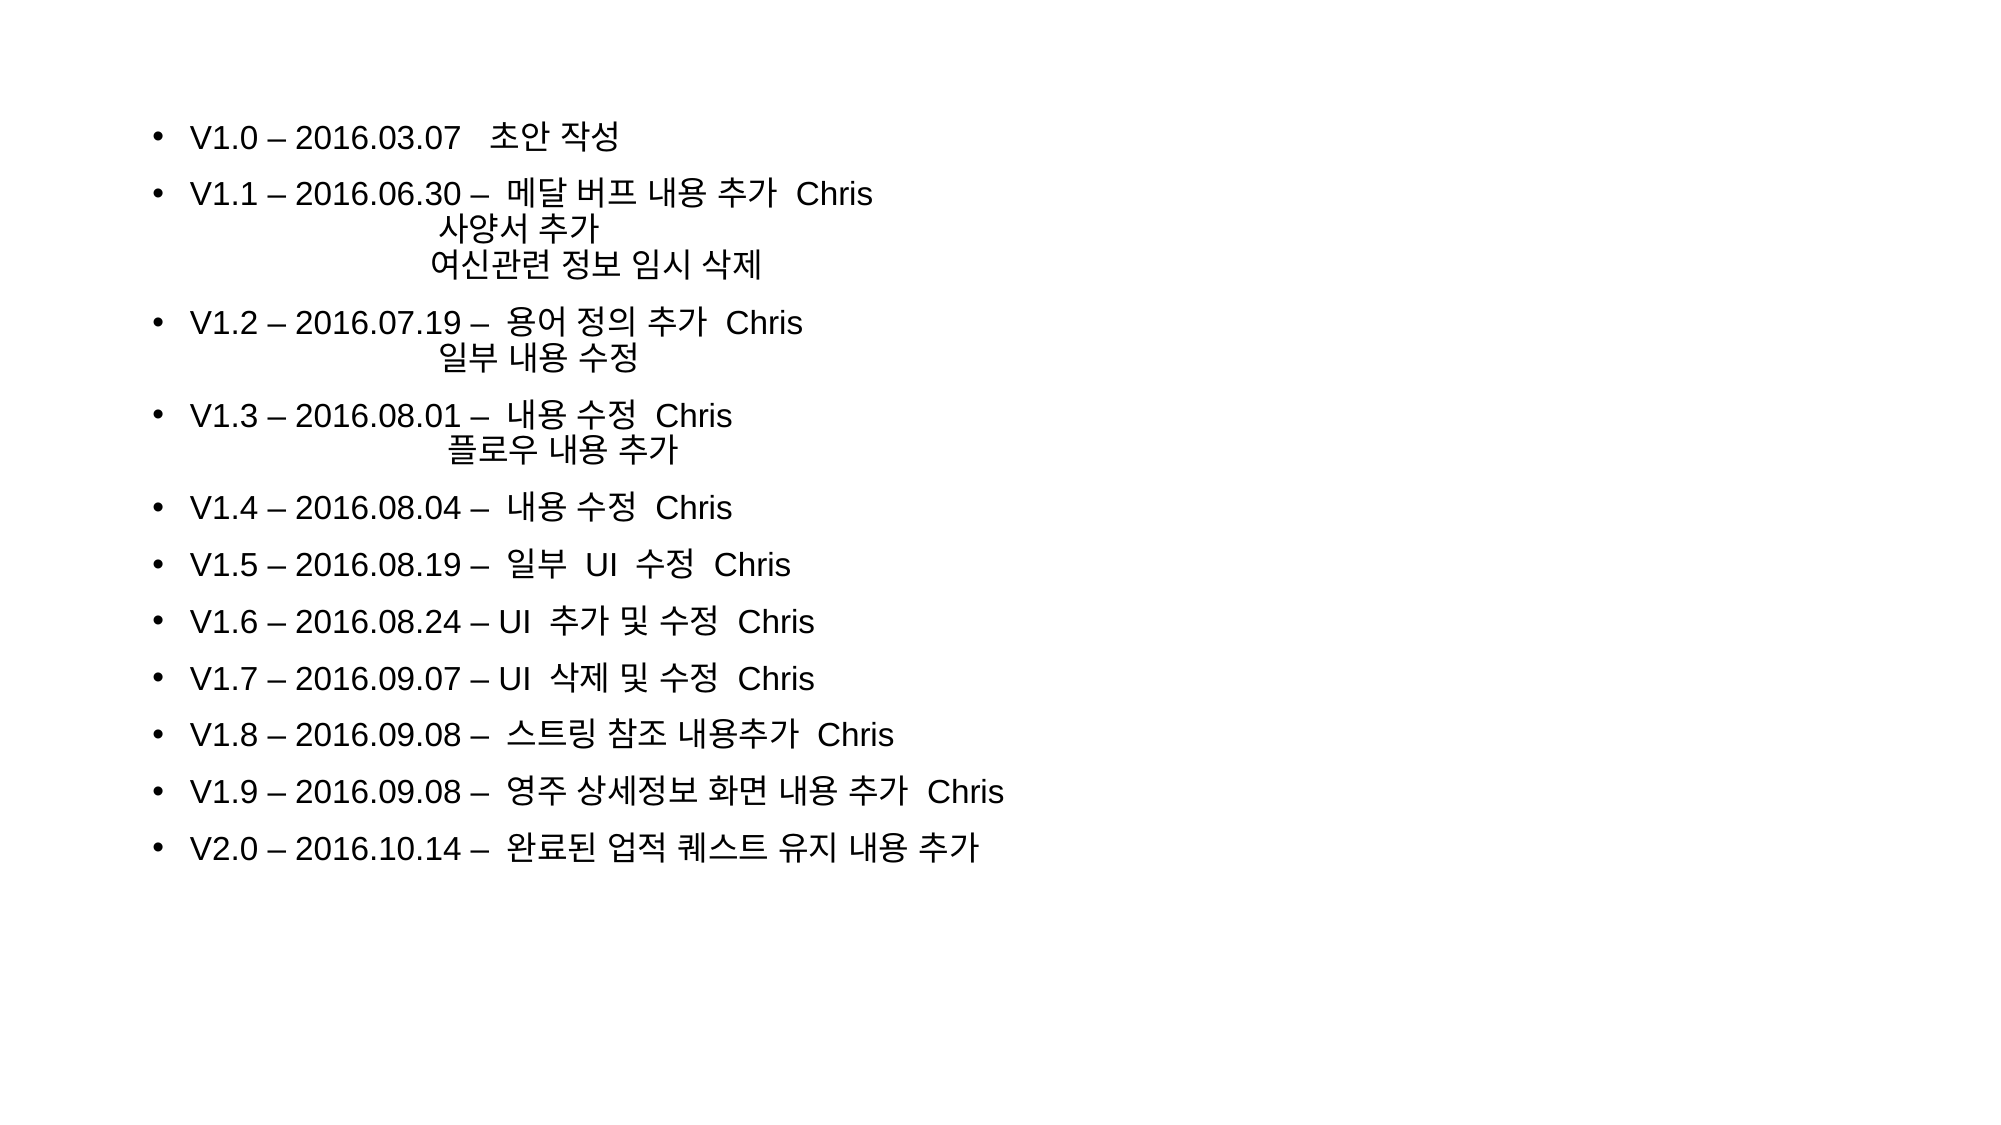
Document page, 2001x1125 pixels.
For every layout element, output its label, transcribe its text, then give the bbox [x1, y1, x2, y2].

list V1.0 – 2016.03.07 초안 작성 V1.1 – 2016.06.30 – 메달 버프 내용 추가 Chris 사양서 추가 여신관련 정보 임시 삭제 V1.2 – 2016.07.19 – 용어 정의 추가 Chris 일부 내용 수정 V1.3 – 2016.08.01 – 내용 수정 Chris 플로우 내용 추가 V1.4 – 2016.08.04 – 내용 수정 Chris V1.5 – 2016.08.19 – 일부 UI 수정 Chris V1.6 – 2016.08.24 – UI 추가 및 수정 Chris V1.7 – 2016.09.07 – UI 삭제 및 수정 Chris V1.8 – 2016.09.08 – 스트링 참조 내용추가 Chris V1.9 – 2016.09.08 – 영주 상세정보 화면 내용 추가 Chris V2.0 – 2016.10.14 – 완료된 업적 퀘스트 유지 내용 추가 [137, 112, 1863, 1014]
